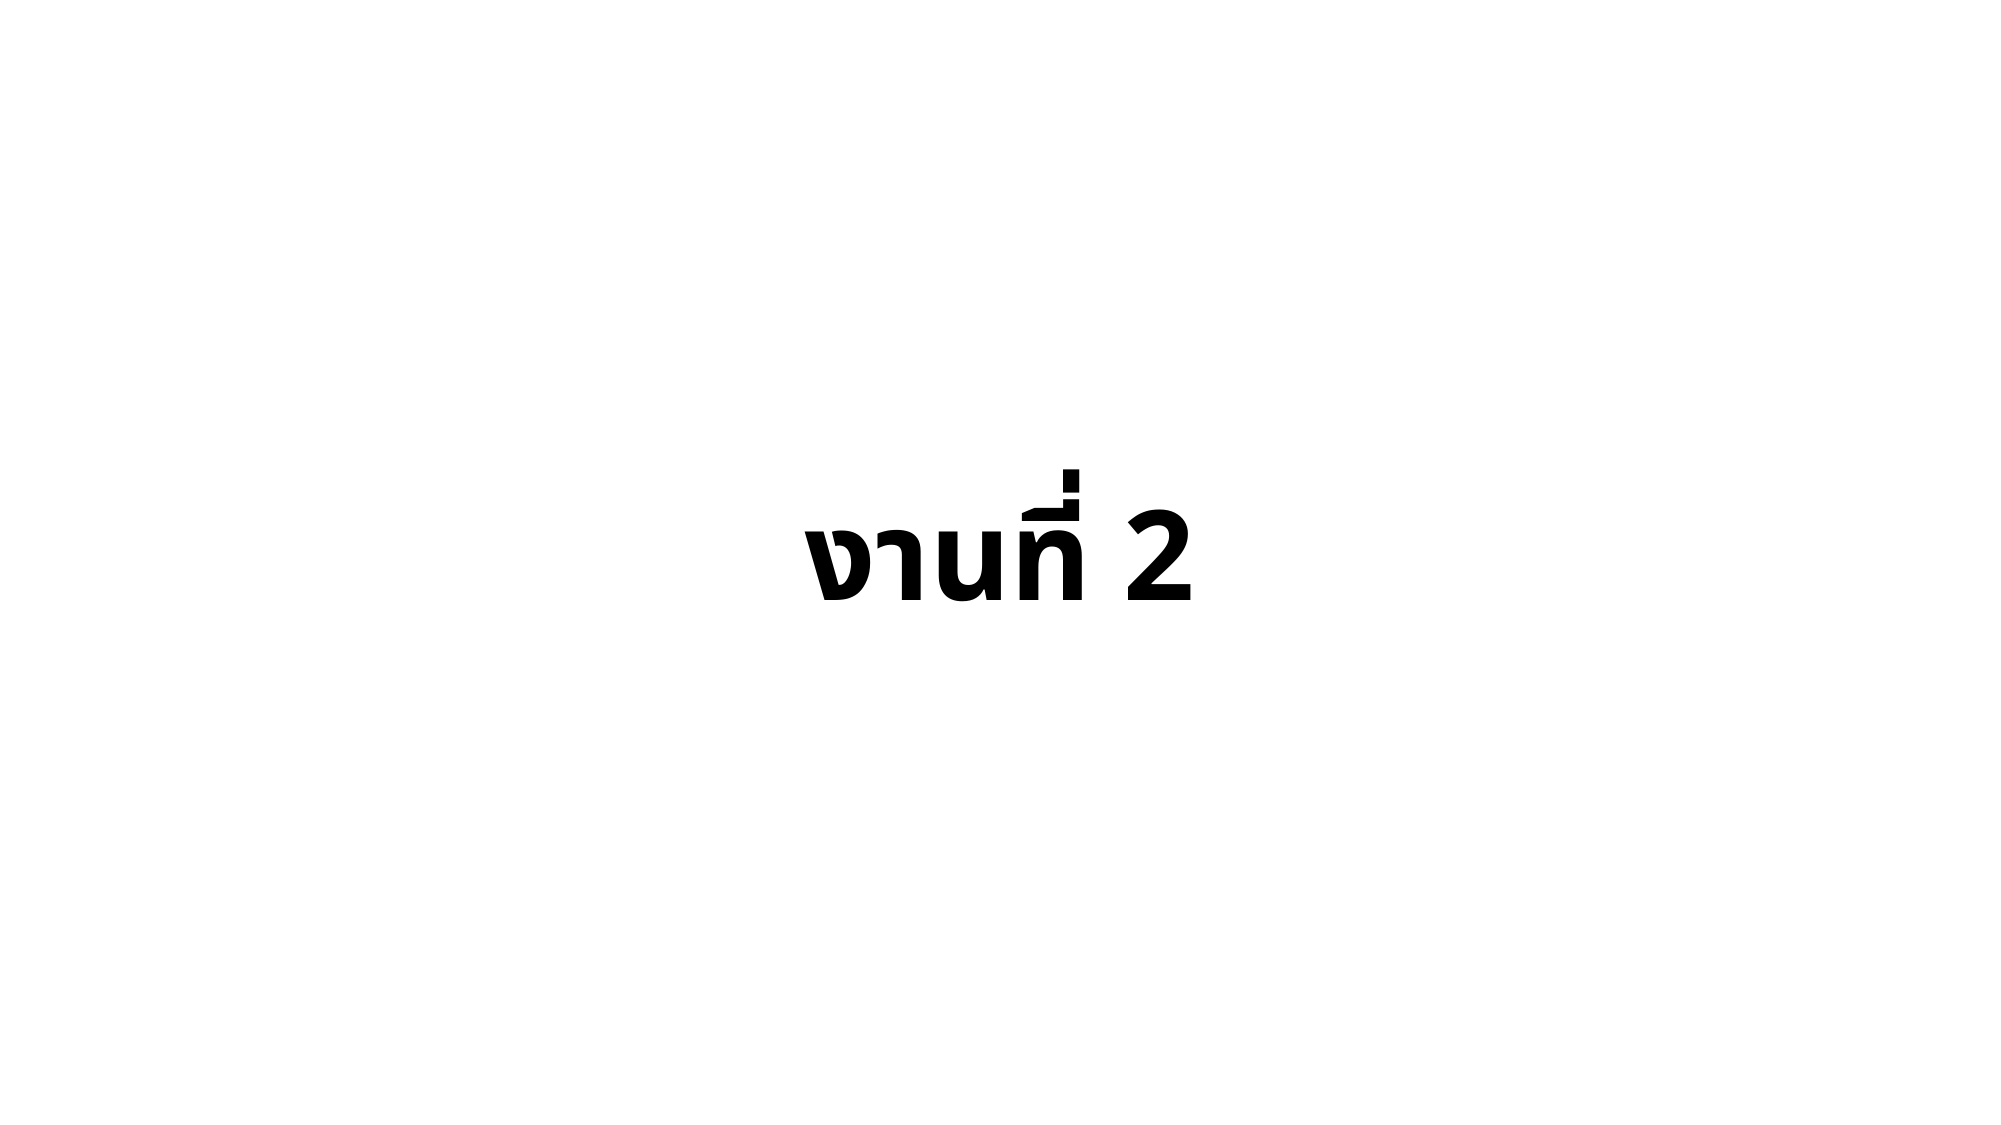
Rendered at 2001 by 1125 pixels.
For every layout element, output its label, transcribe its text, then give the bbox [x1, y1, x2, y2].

title งานที่ 2 [137, 390, 1863, 635]
